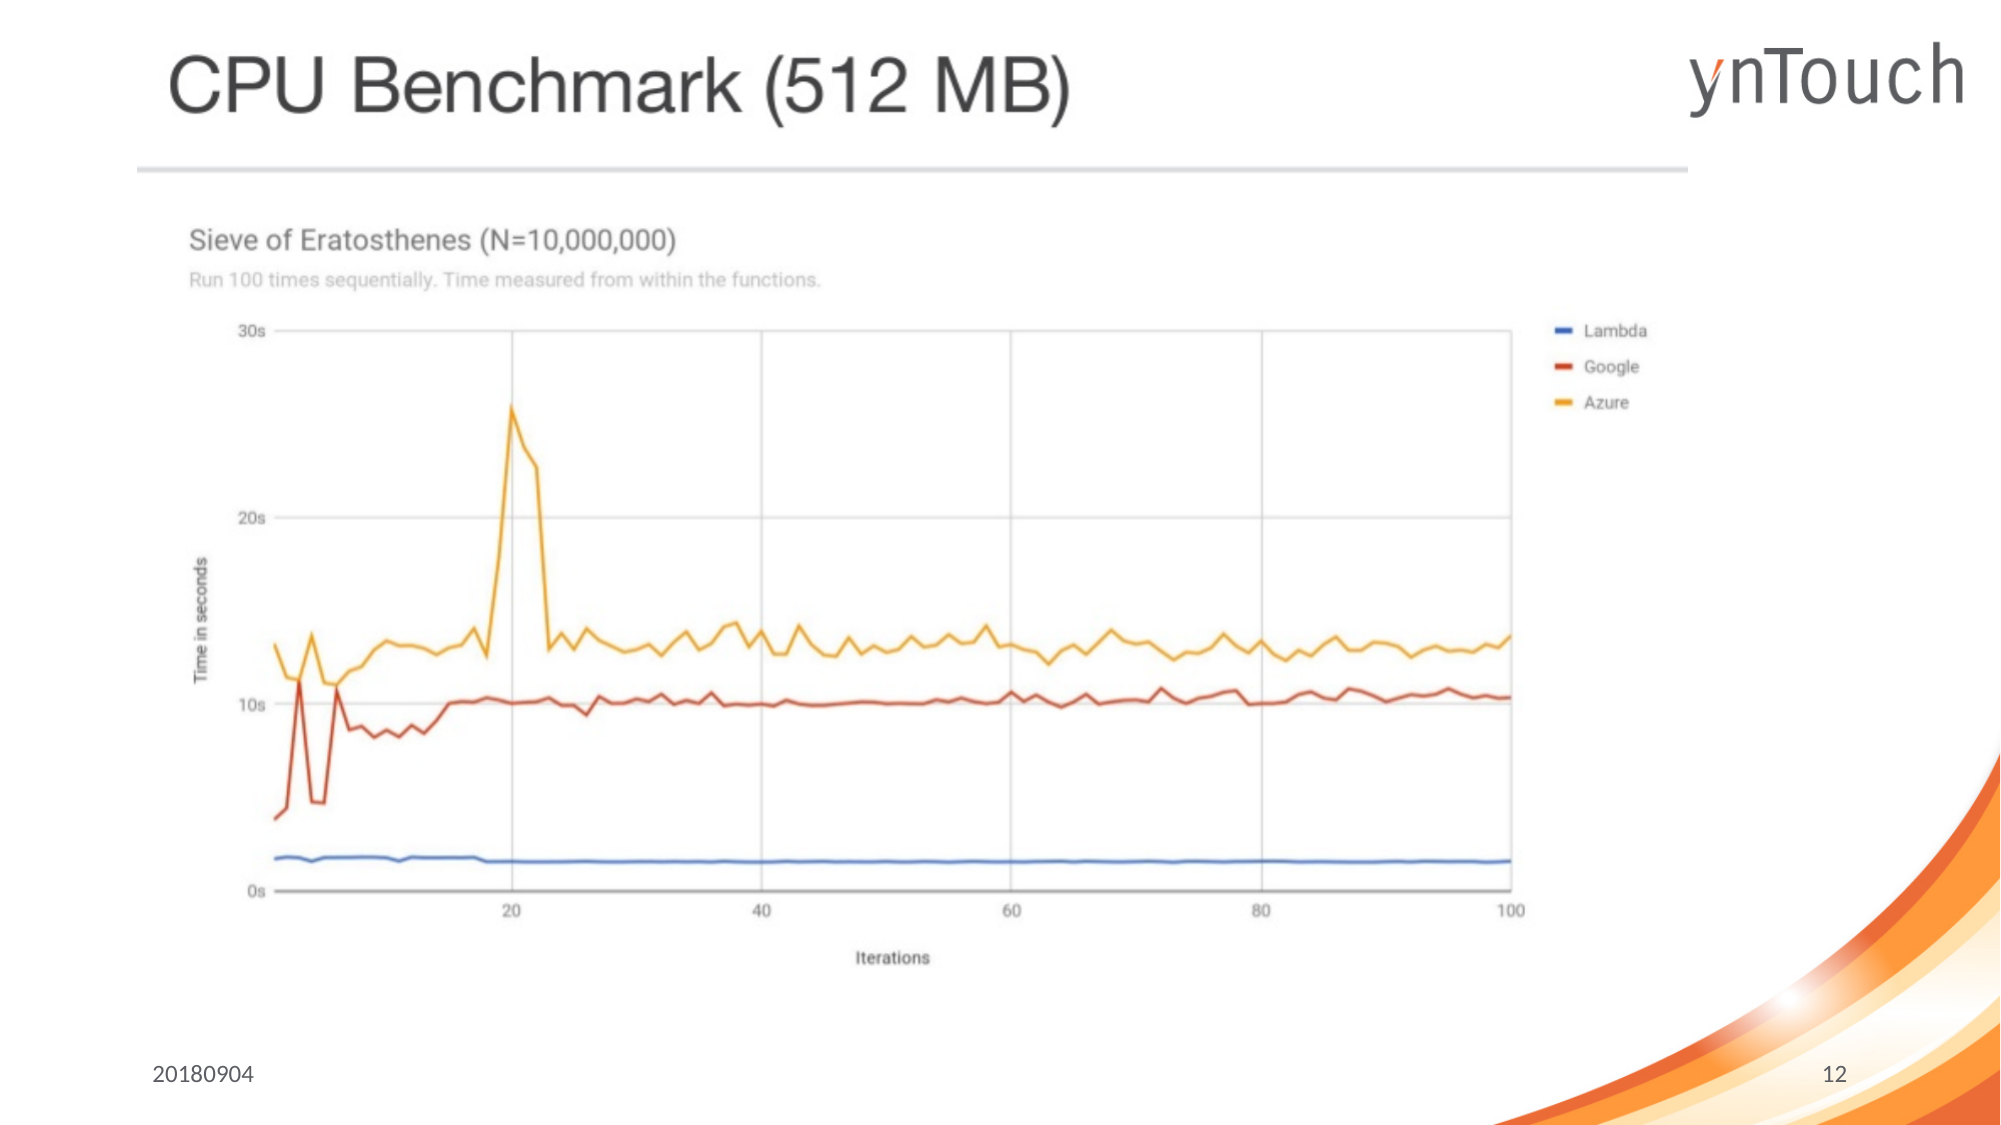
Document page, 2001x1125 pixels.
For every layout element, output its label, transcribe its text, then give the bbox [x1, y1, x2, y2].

slide_number 20180904 [137, 1042, 588, 1103]
picture [0, 0, 2001, 1125]
slide_number 12 [1412, 1042, 1863, 1103]
